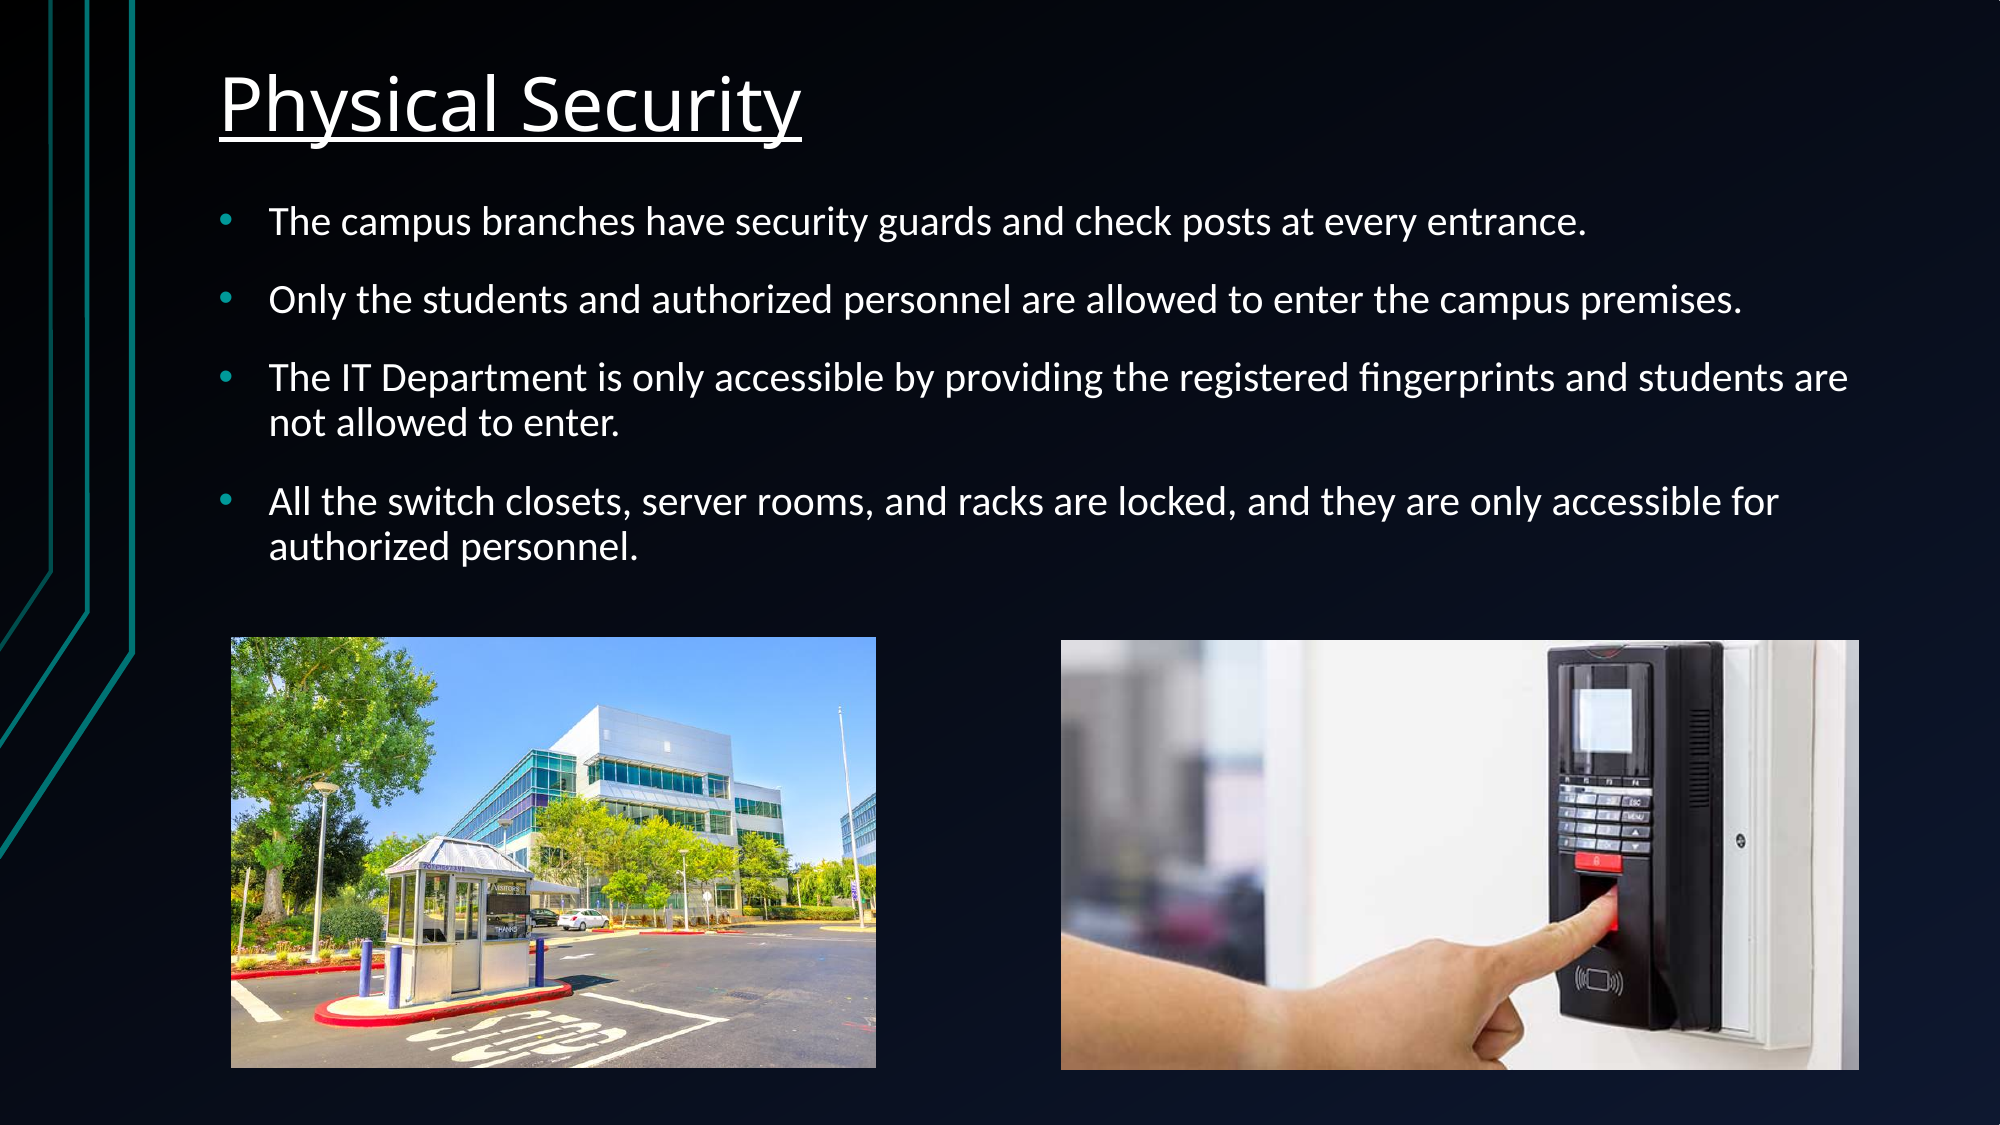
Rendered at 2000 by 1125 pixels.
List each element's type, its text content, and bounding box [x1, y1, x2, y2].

list The campus branches have security guards and check posts at every entrance. Only the students and authorized personnel are allowed to enter the campus premises. The IT Department is only accessible by providing the registered fingerprints and students are not allowed to enter. All the switch closets, server rooms, and racks are locked, and they are only accessible for authorized personnel. [198, 189, 1899, 619]
title Physical Security [198, 45, 1899, 158]
picture [1061, 640, 1860, 1070]
picture [231, 637, 877, 1068]
